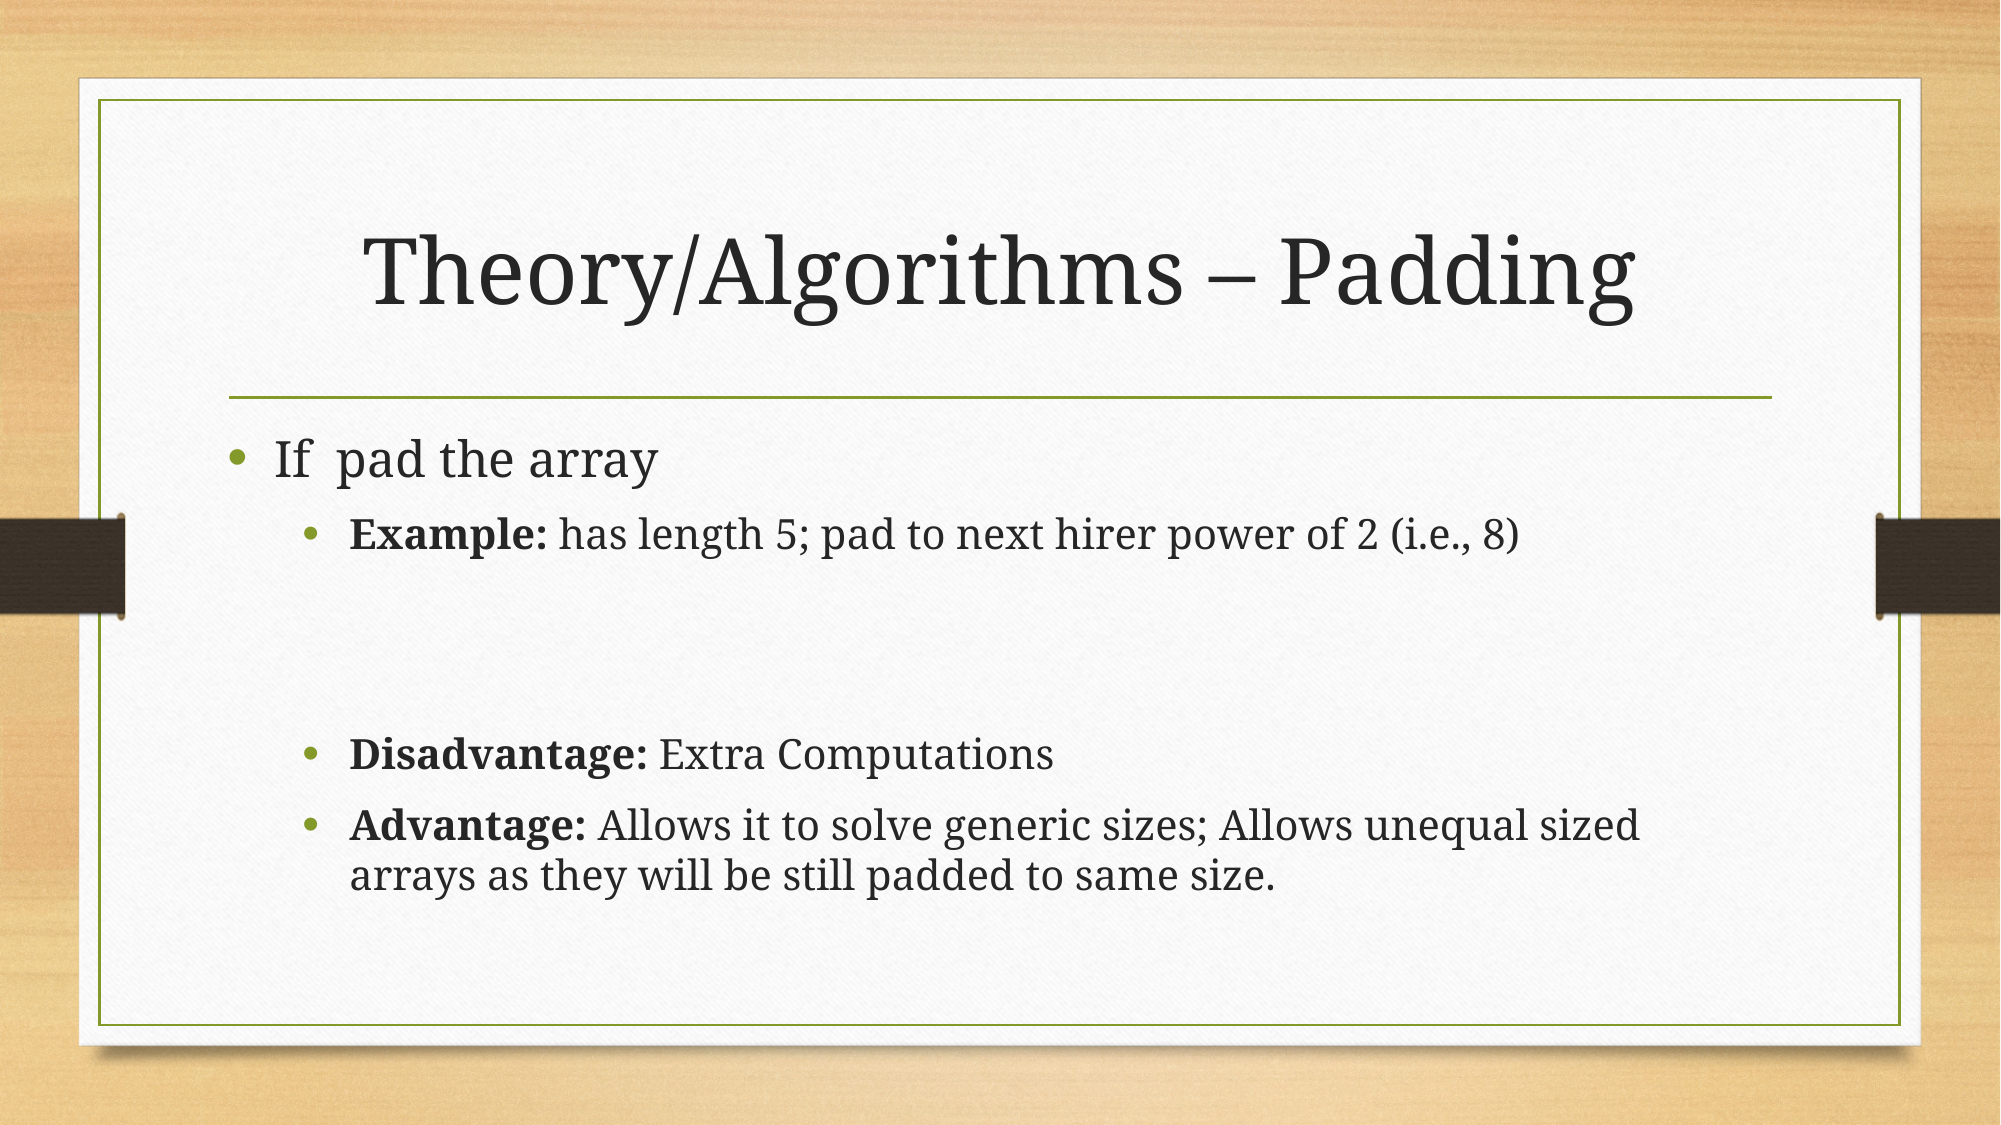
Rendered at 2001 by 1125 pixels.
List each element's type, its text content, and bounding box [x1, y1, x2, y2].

picture [0, 0, 2001, 1125]
title Theory/Algorithms – Padding [212, 161, 1788, 375]
